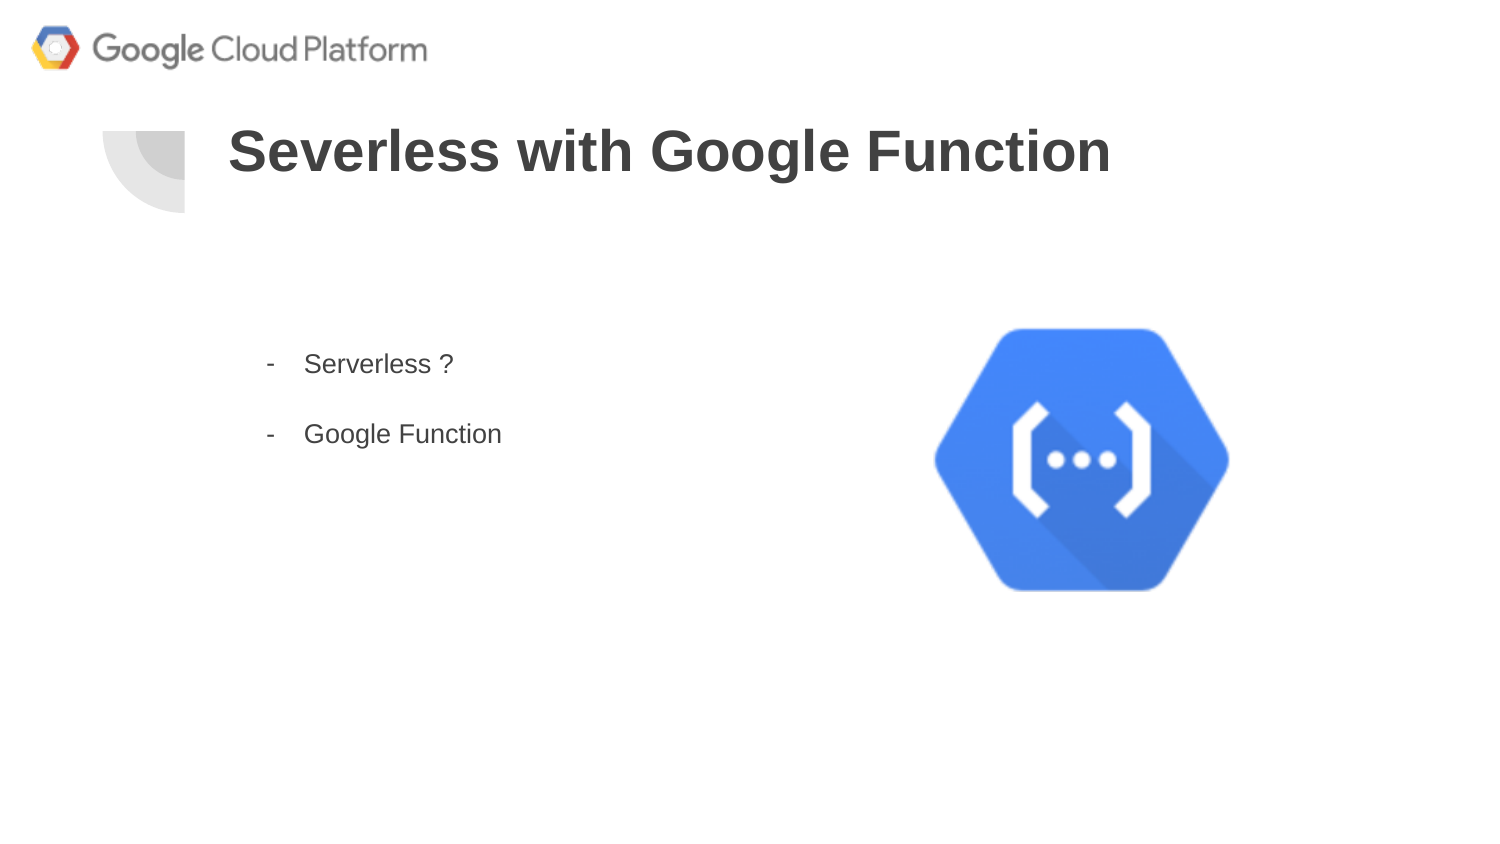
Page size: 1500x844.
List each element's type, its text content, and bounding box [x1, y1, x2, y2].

picture [925, 303, 1239, 617]
title Severless with Google Function [213, 98, 1368, 263]
picture [30, 22, 429, 74]
list Serverless ? Google Function [213, 326, 1368, 744]
